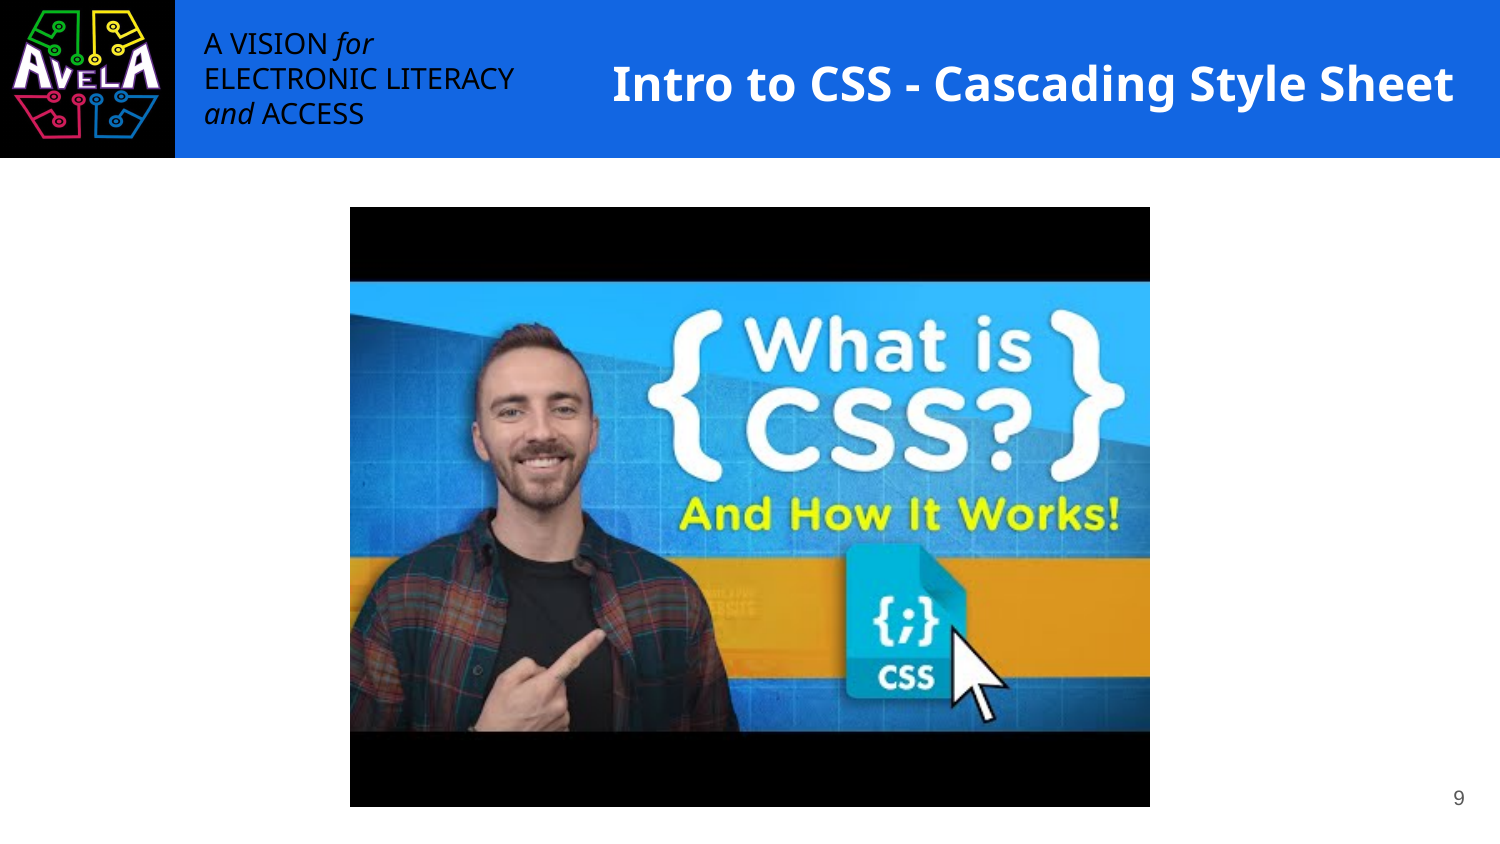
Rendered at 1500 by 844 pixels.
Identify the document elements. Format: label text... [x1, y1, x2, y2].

picture [349, 207, 1151, 808]
title Intro to CSS - Cascading Style Sheet [594, 29, 1471, 126]
slide_number ‹#› [1389, 764, 1480, 830]
picture [0, 0, 175, 158]
